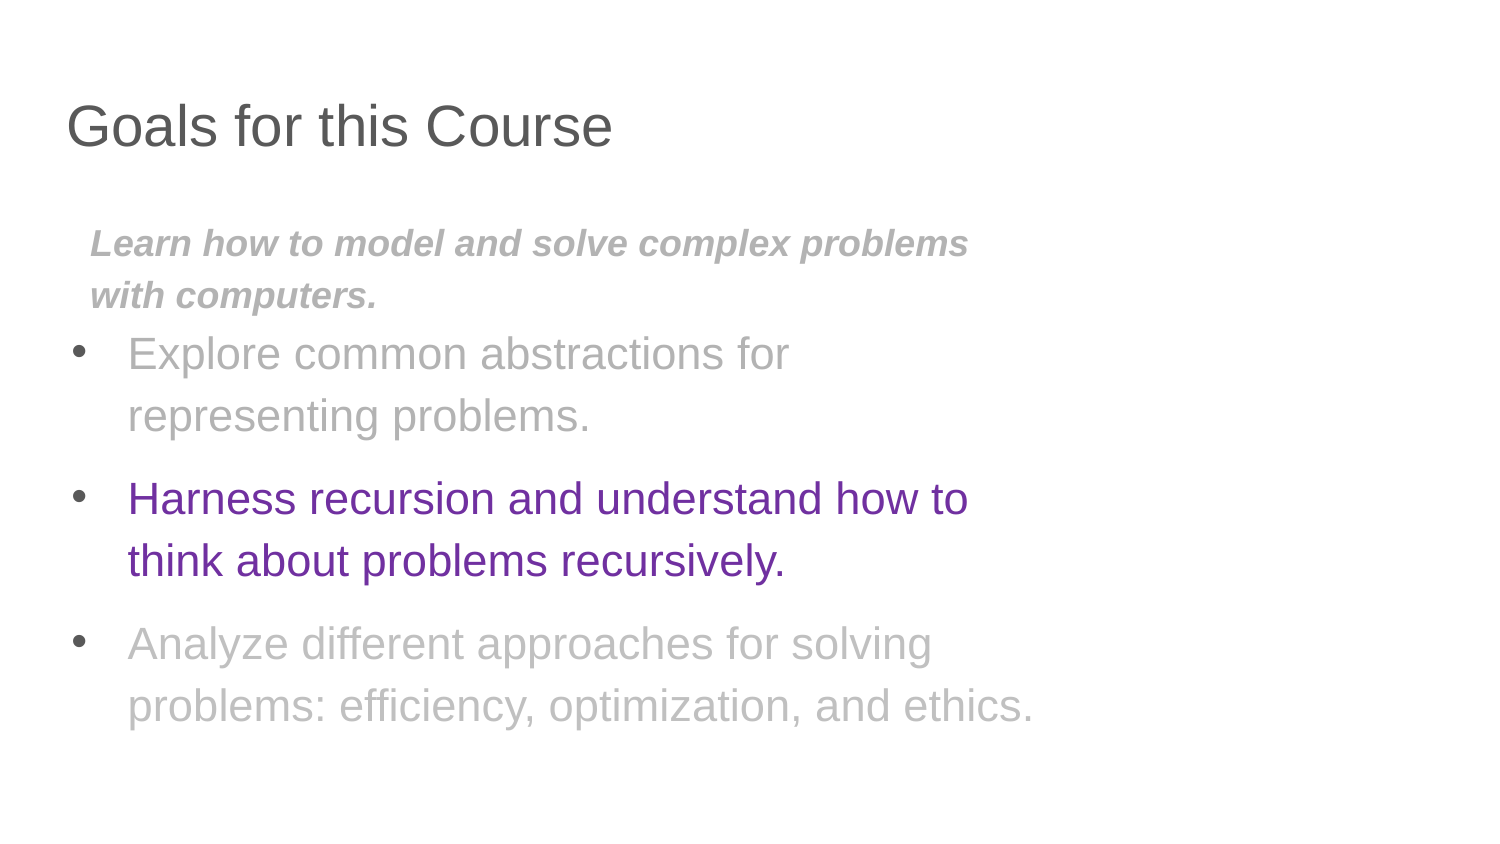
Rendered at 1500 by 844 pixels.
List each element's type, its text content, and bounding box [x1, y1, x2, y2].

title Goals for this Course [51, 72, 1449, 244]
list Learn how to model and solve complex problems with computers. Explore common abstractions for representing problems. Harness recursion and understand how to think about problems recursively. Analyze different approaches for solving problems: efficiency, optimization, and ethics. [56, 197, 1069, 754]
